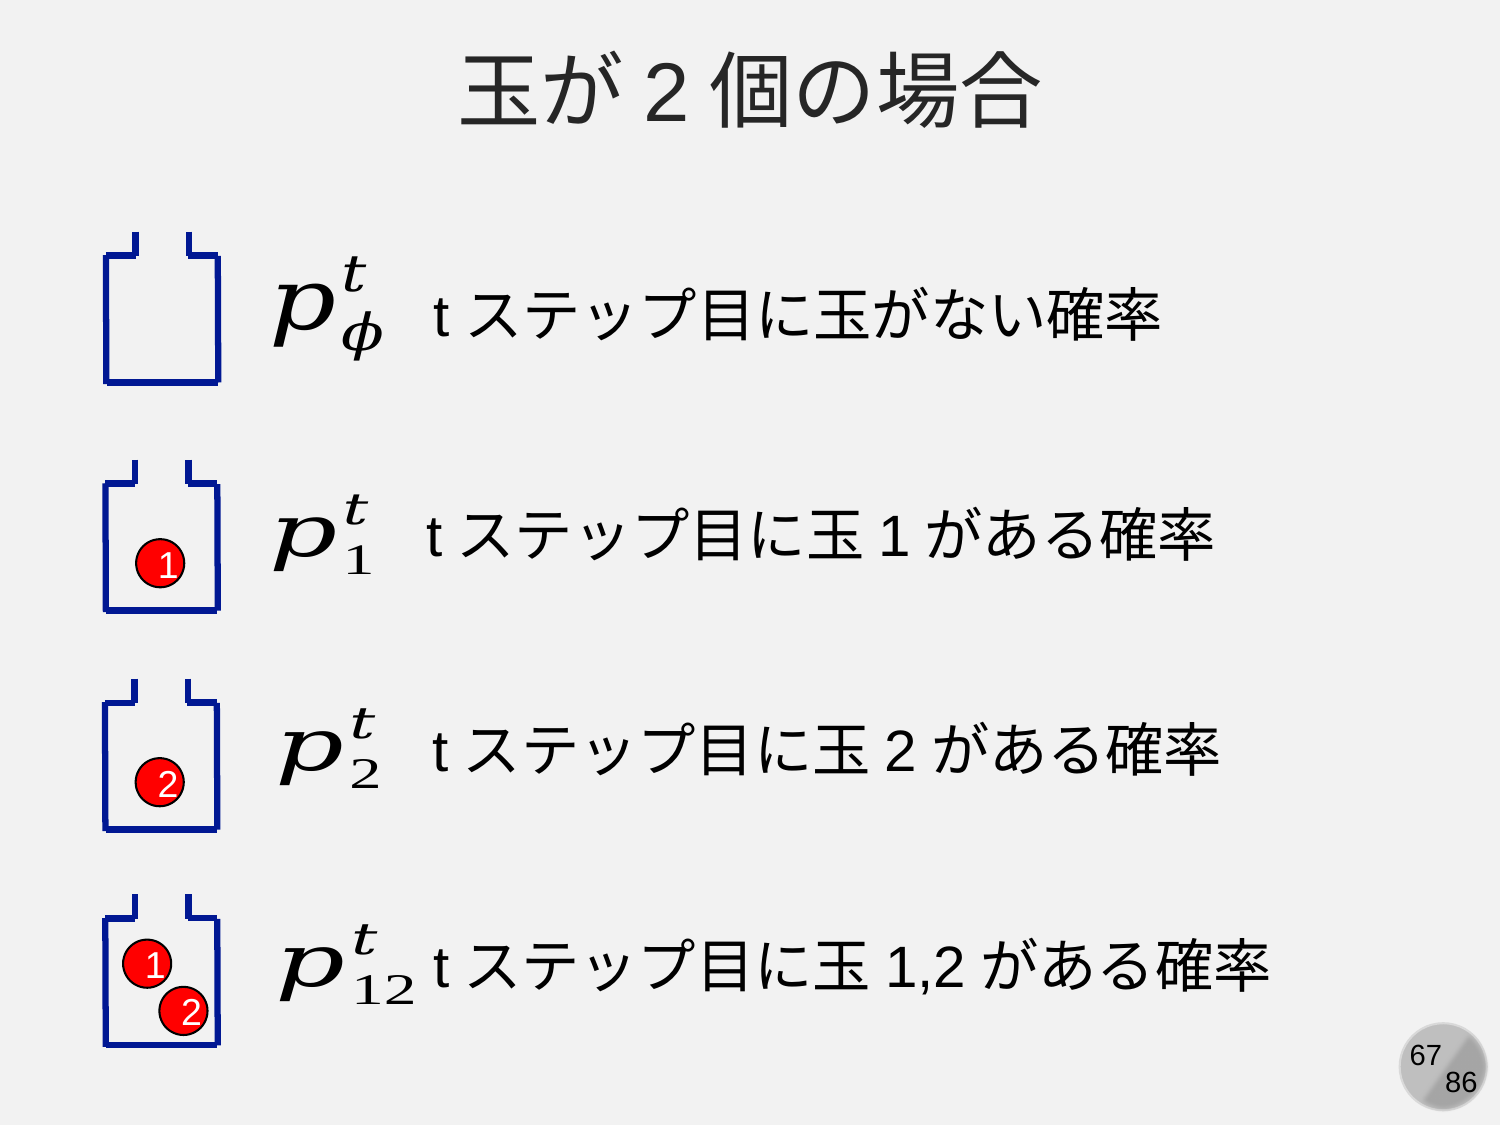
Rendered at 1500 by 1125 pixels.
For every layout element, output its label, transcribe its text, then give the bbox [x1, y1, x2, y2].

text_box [105, 894, 218, 1047]
list 玉が2個の場合 [0, 31, 1500, 155]
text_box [104, 678, 218, 832]
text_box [105, 231, 219, 385]
text_box tステップ目に玉2がある確率 [417, 705, 1238, 791]
text_box tステップ目に玉がない確率 [419, 270, 1178, 356]
text_box tステップ目に玉1,2がある確率 [418, 921, 1287, 1006]
text_box tステップ目に玉1がある確率 [411, 491, 1231, 576]
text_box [105, 459, 218, 613]
